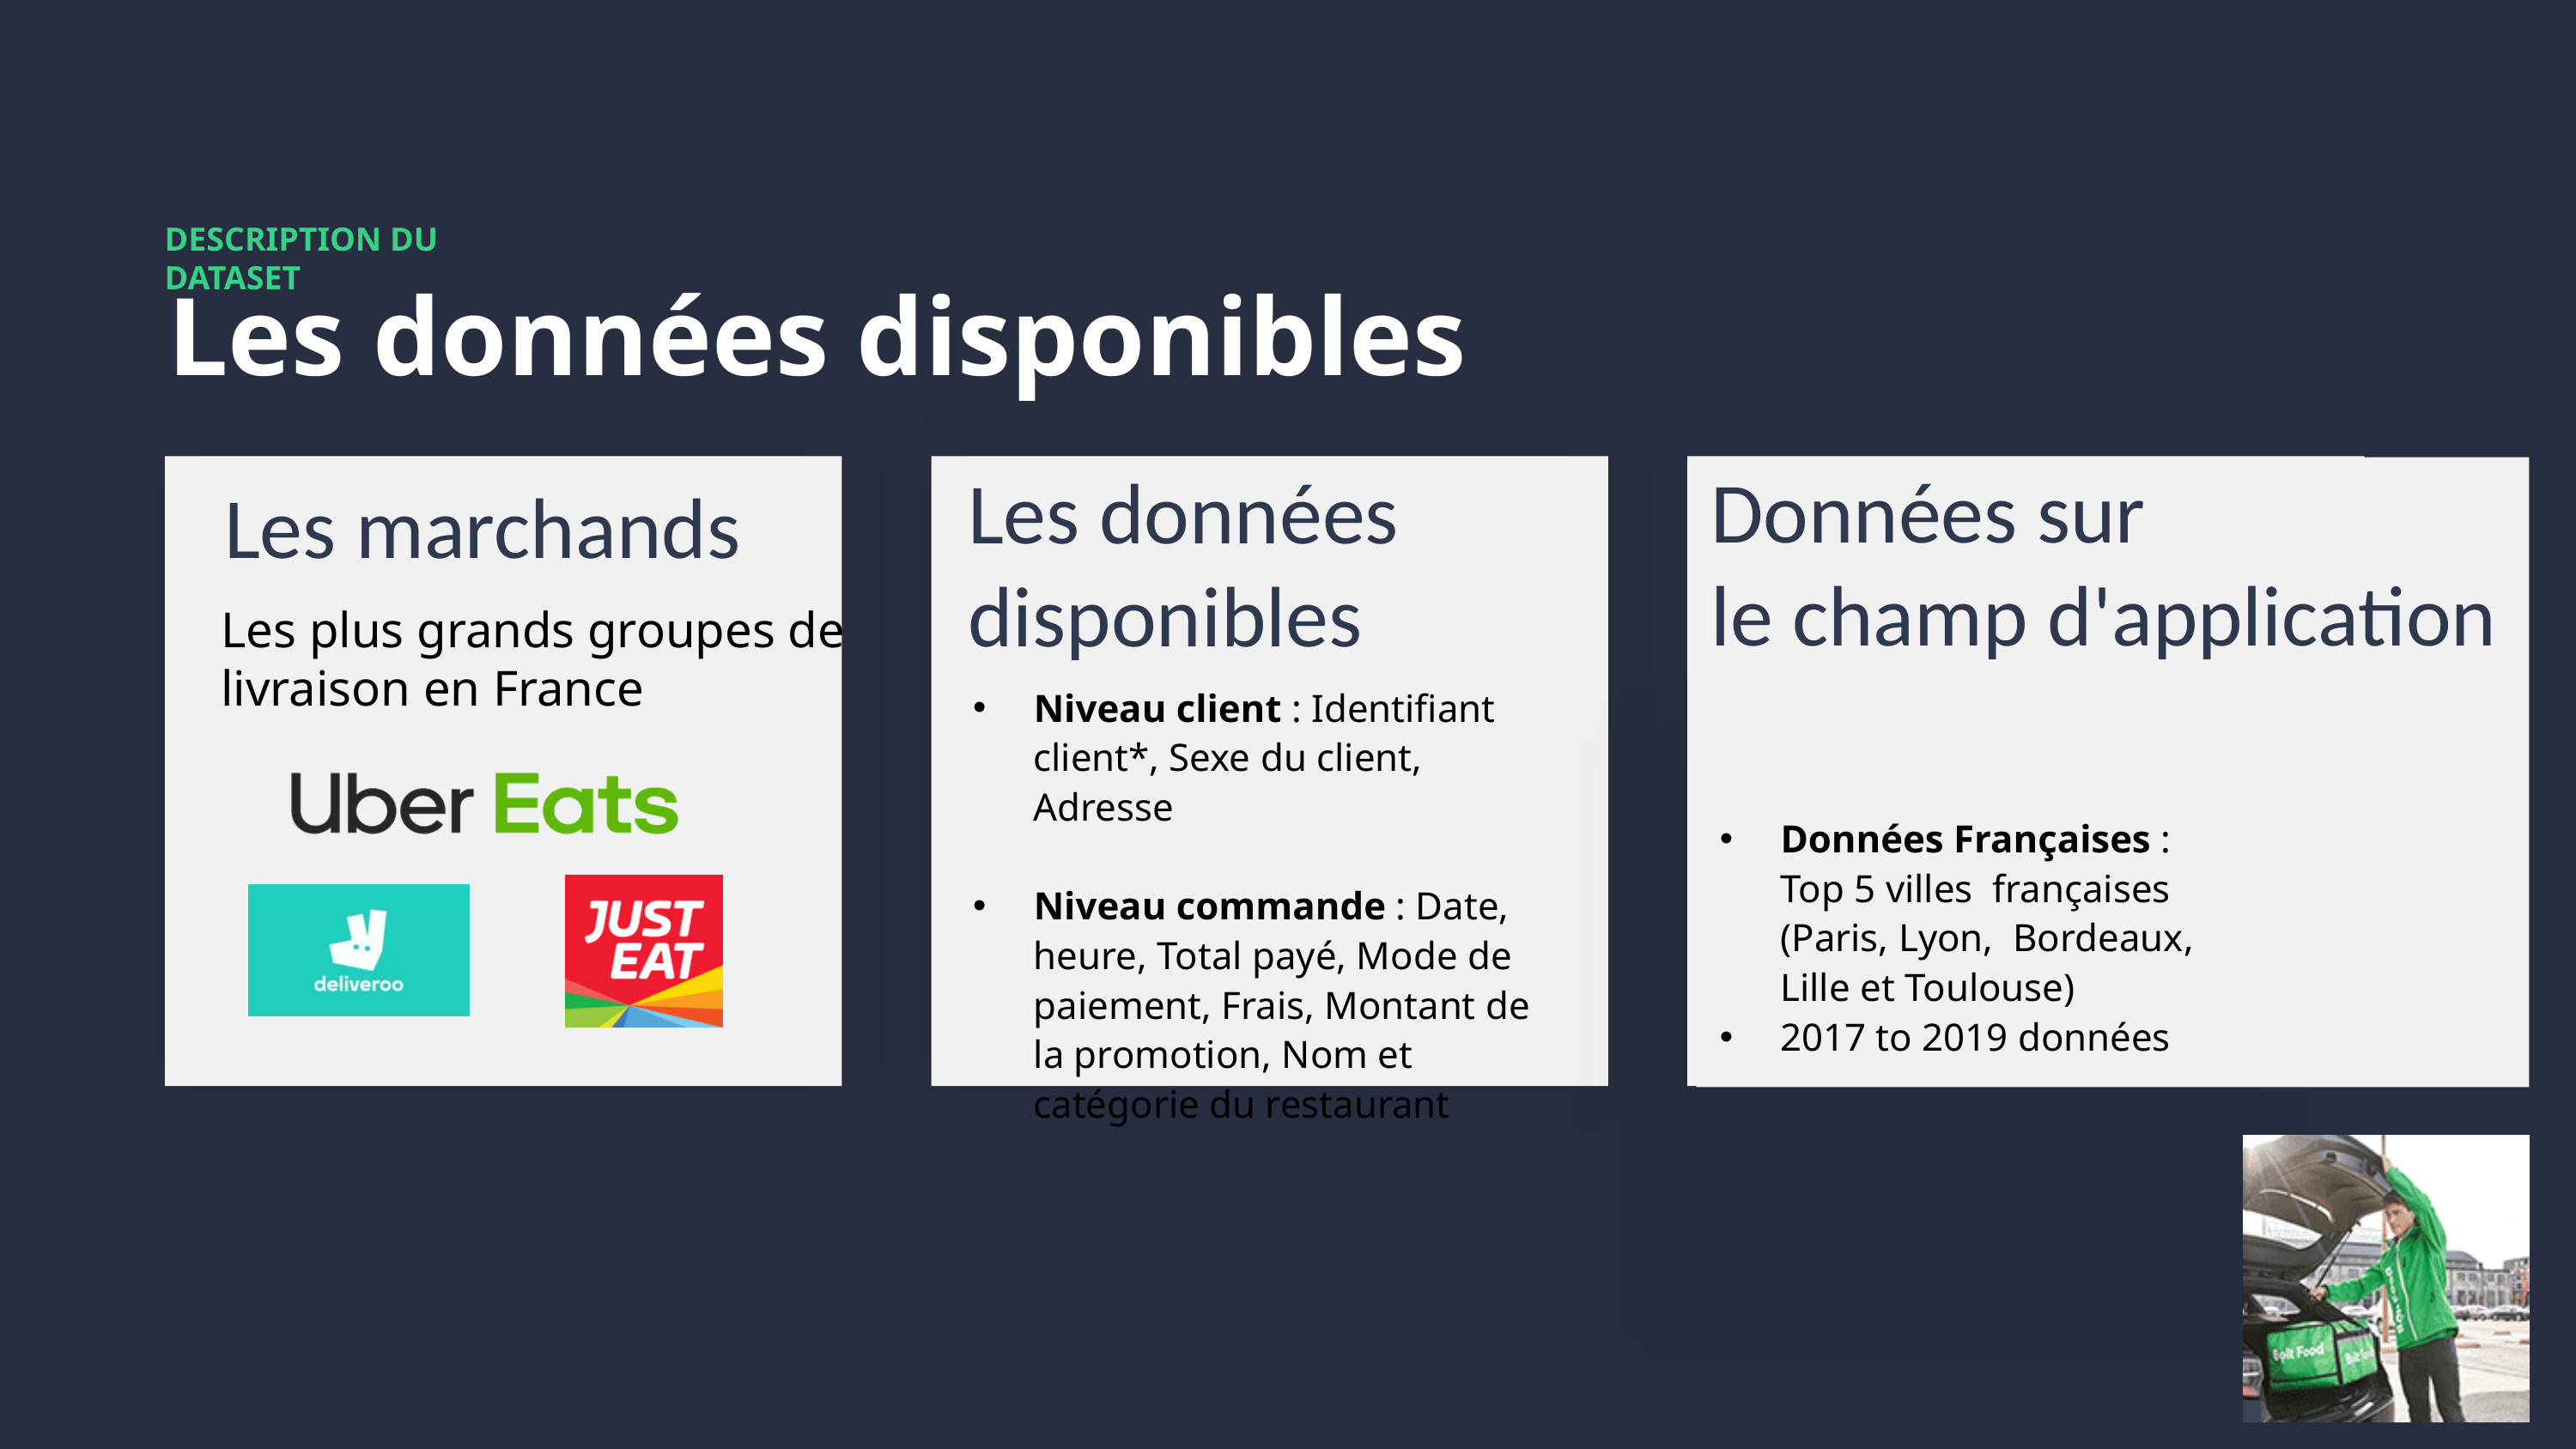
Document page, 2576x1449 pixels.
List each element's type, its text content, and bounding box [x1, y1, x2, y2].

text_box Données sur le champ d'application [2387, 457, 2530, 664]
picture [2242, 1135, 2530, 1422]
text_box [2387, 456, 2531, 1089]
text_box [83, 374, 2381, 1434]
text_box DESCRIPTION DU DATASET [161, 215, 556, 296]
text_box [247, 561, 2208, 1028]
title Les données disponibles [165, 265, 1597, 372]
